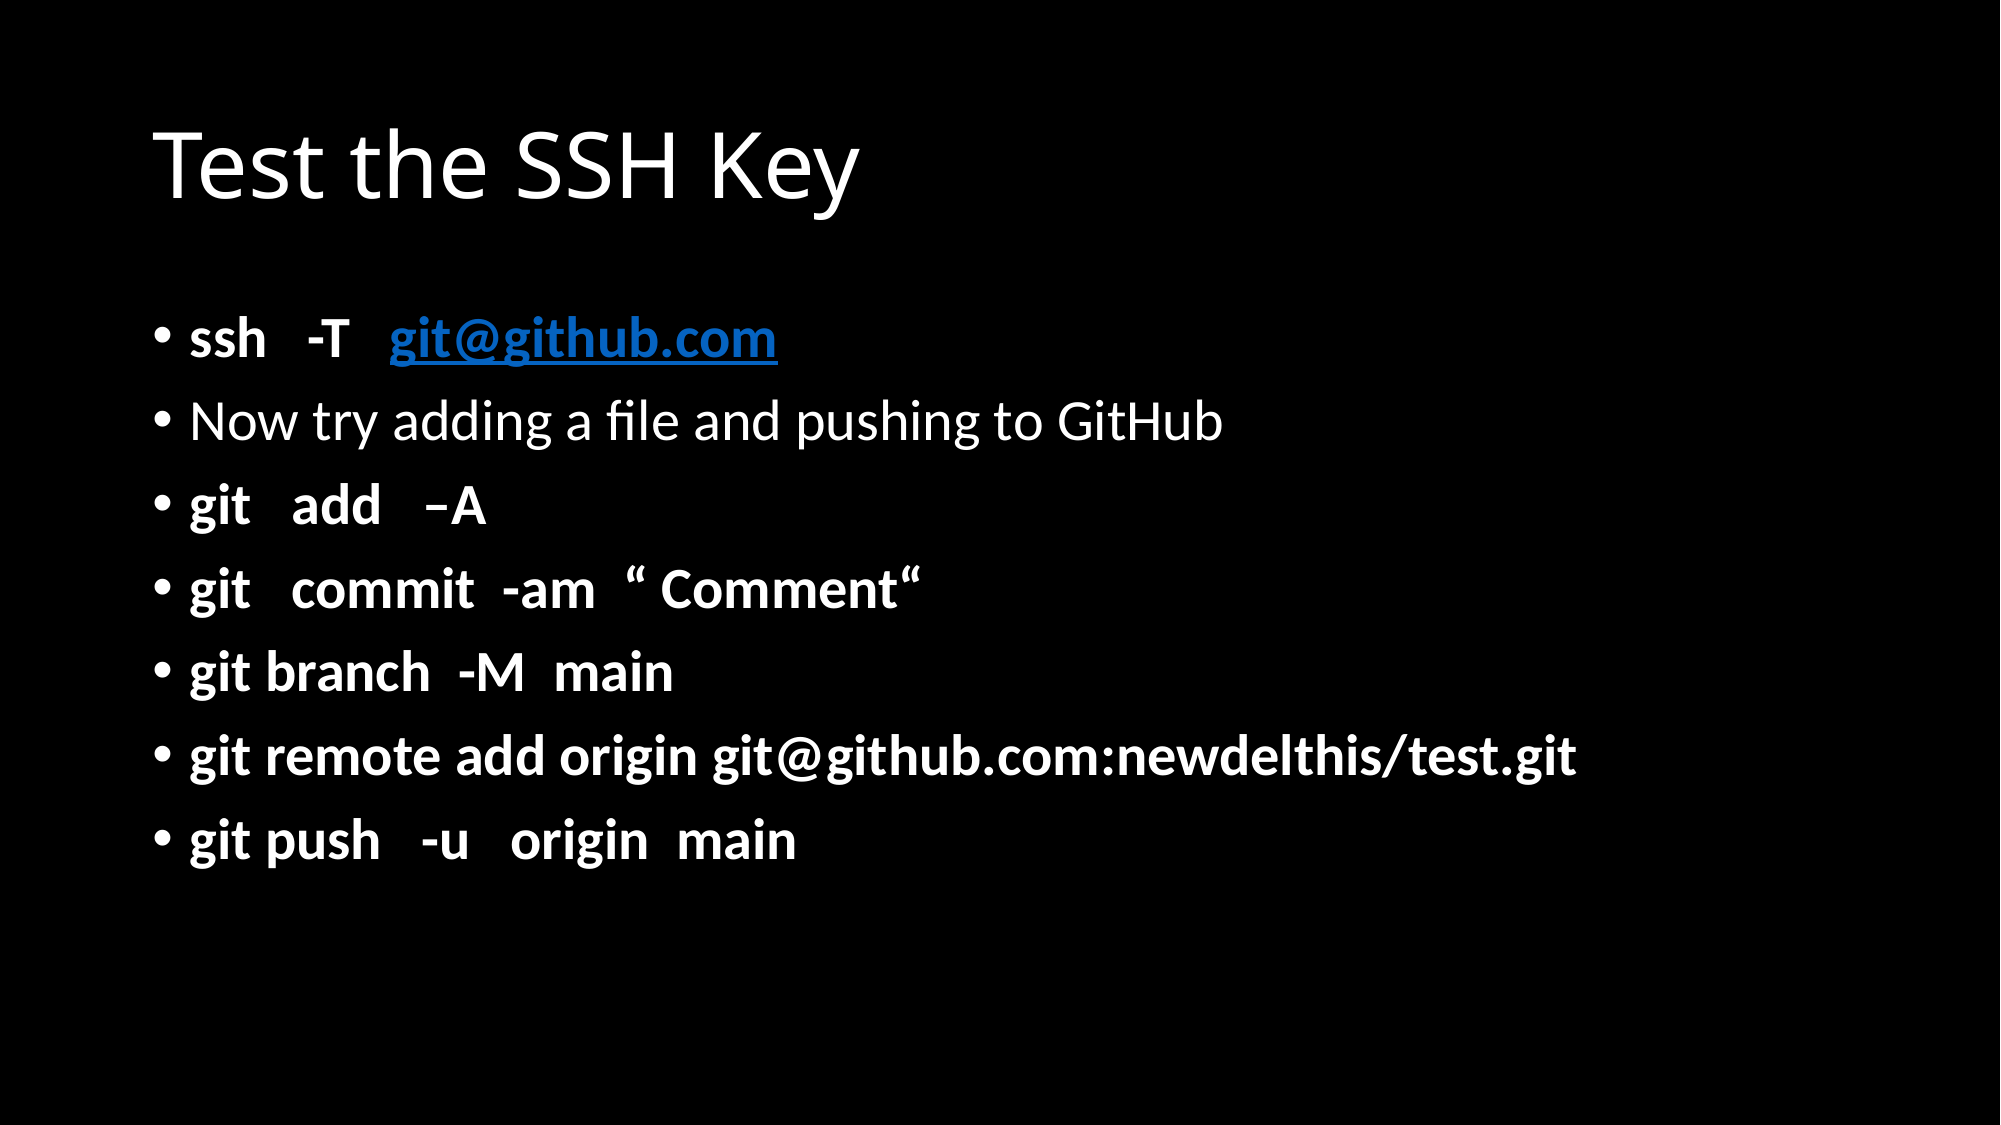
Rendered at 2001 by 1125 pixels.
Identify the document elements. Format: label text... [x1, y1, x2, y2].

list ssh -T git@github.com Now try adding a file and pushing to GitHub git add –A git commit -am “ Comment“ git branch -M main git remote add origin git@github.com:newdelthis/test.git git push -u origin main [137, 299, 1863, 1014]
title Test the SSH Key [137, 59, 1863, 278]
